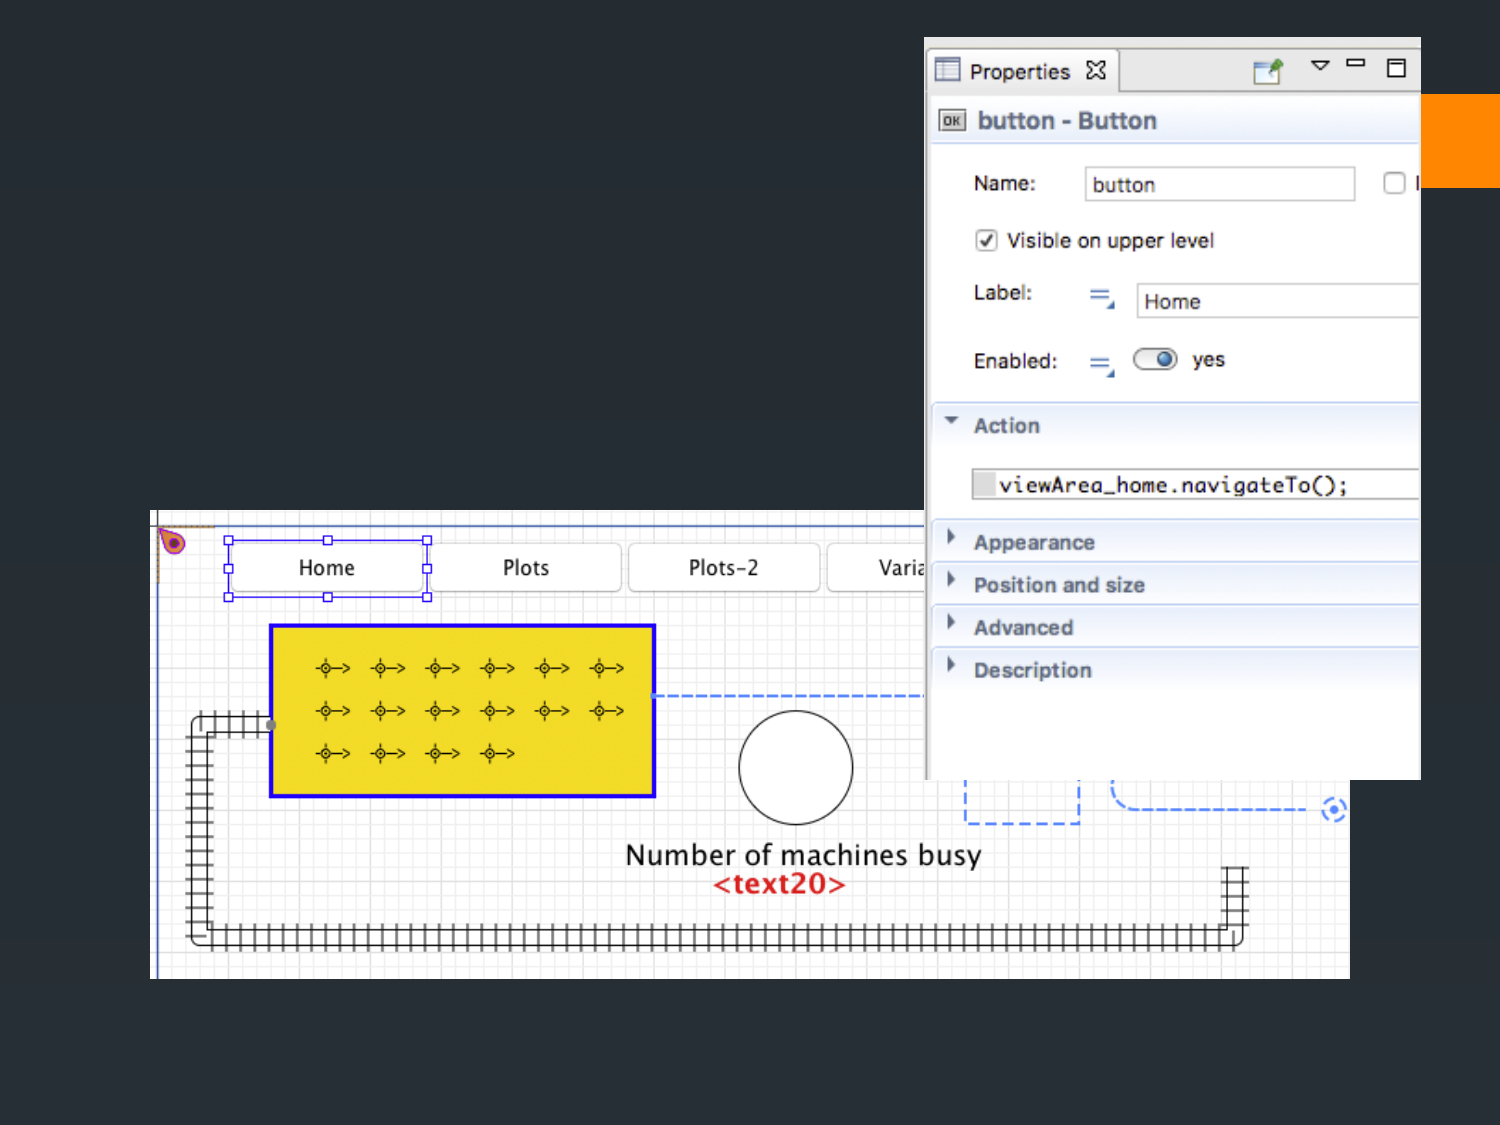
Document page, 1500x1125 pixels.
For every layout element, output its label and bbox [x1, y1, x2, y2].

list [149, 453, 1351, 1036]
picture [924, 36, 1422, 780]
